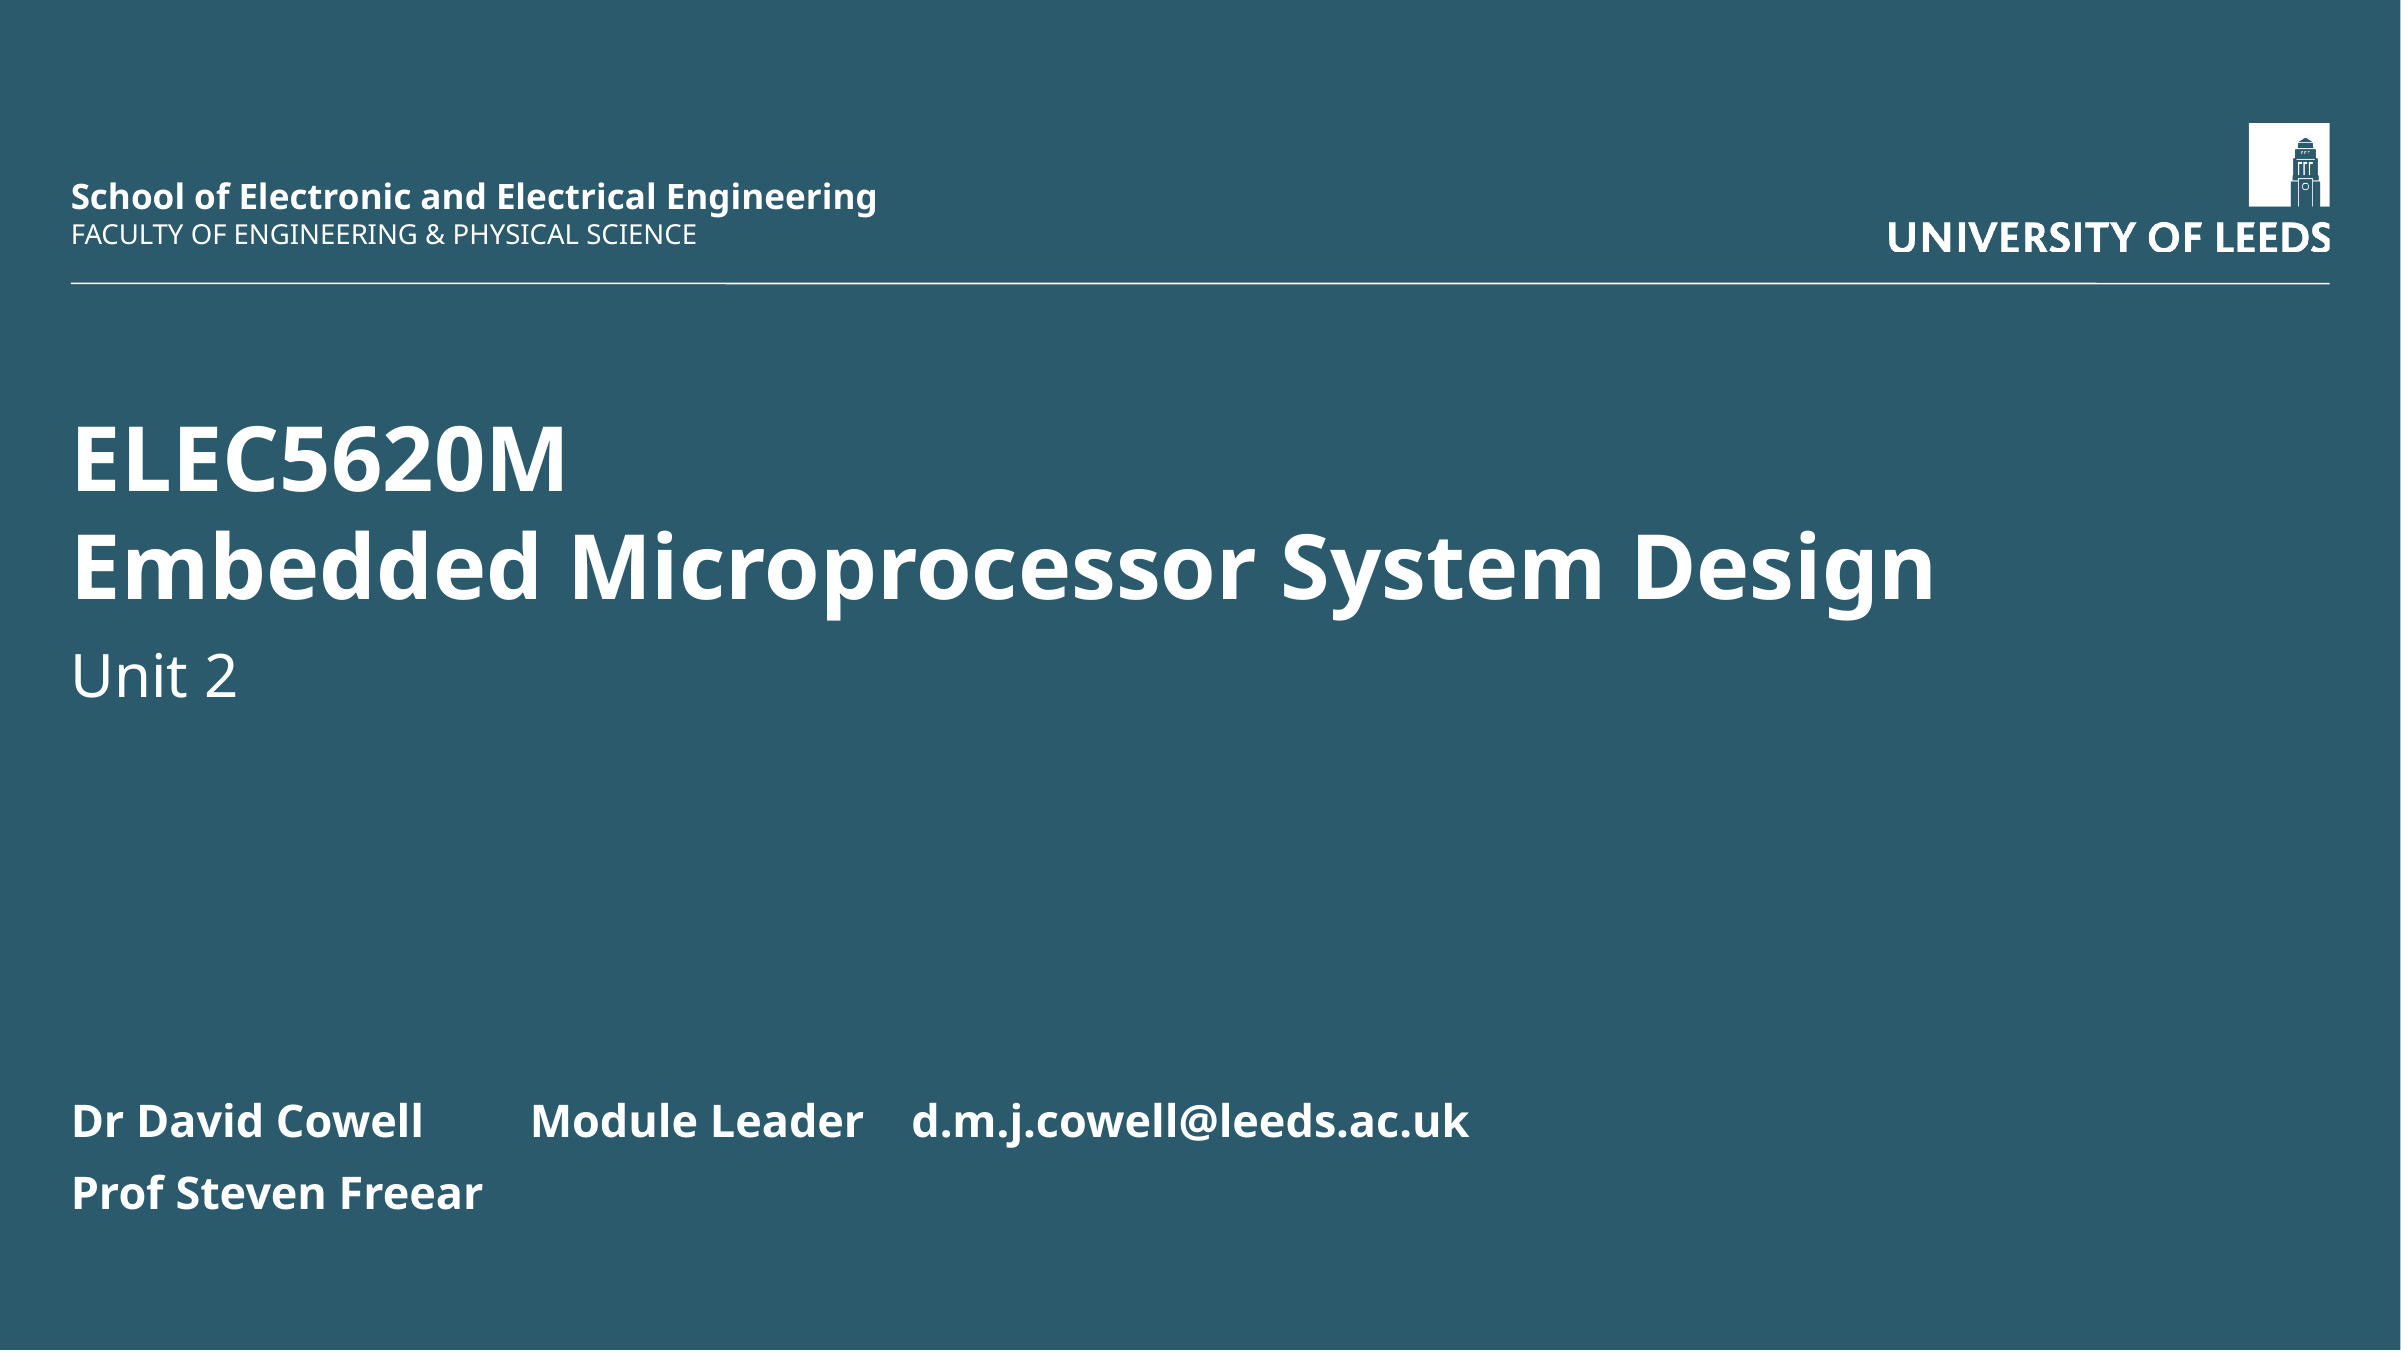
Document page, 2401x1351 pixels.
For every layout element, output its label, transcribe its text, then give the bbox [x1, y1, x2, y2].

list Dr David Cowell Module Leader d.m.j.cowell@leeds.ac.uk Prof Steven Freear [70, 1005, 2330, 1219]
title ELEC5620M Embedded Microprocessor System Design [70, 439, 2330, 618]
subtitle Unit 2 [70, 637, 2330, 875]
